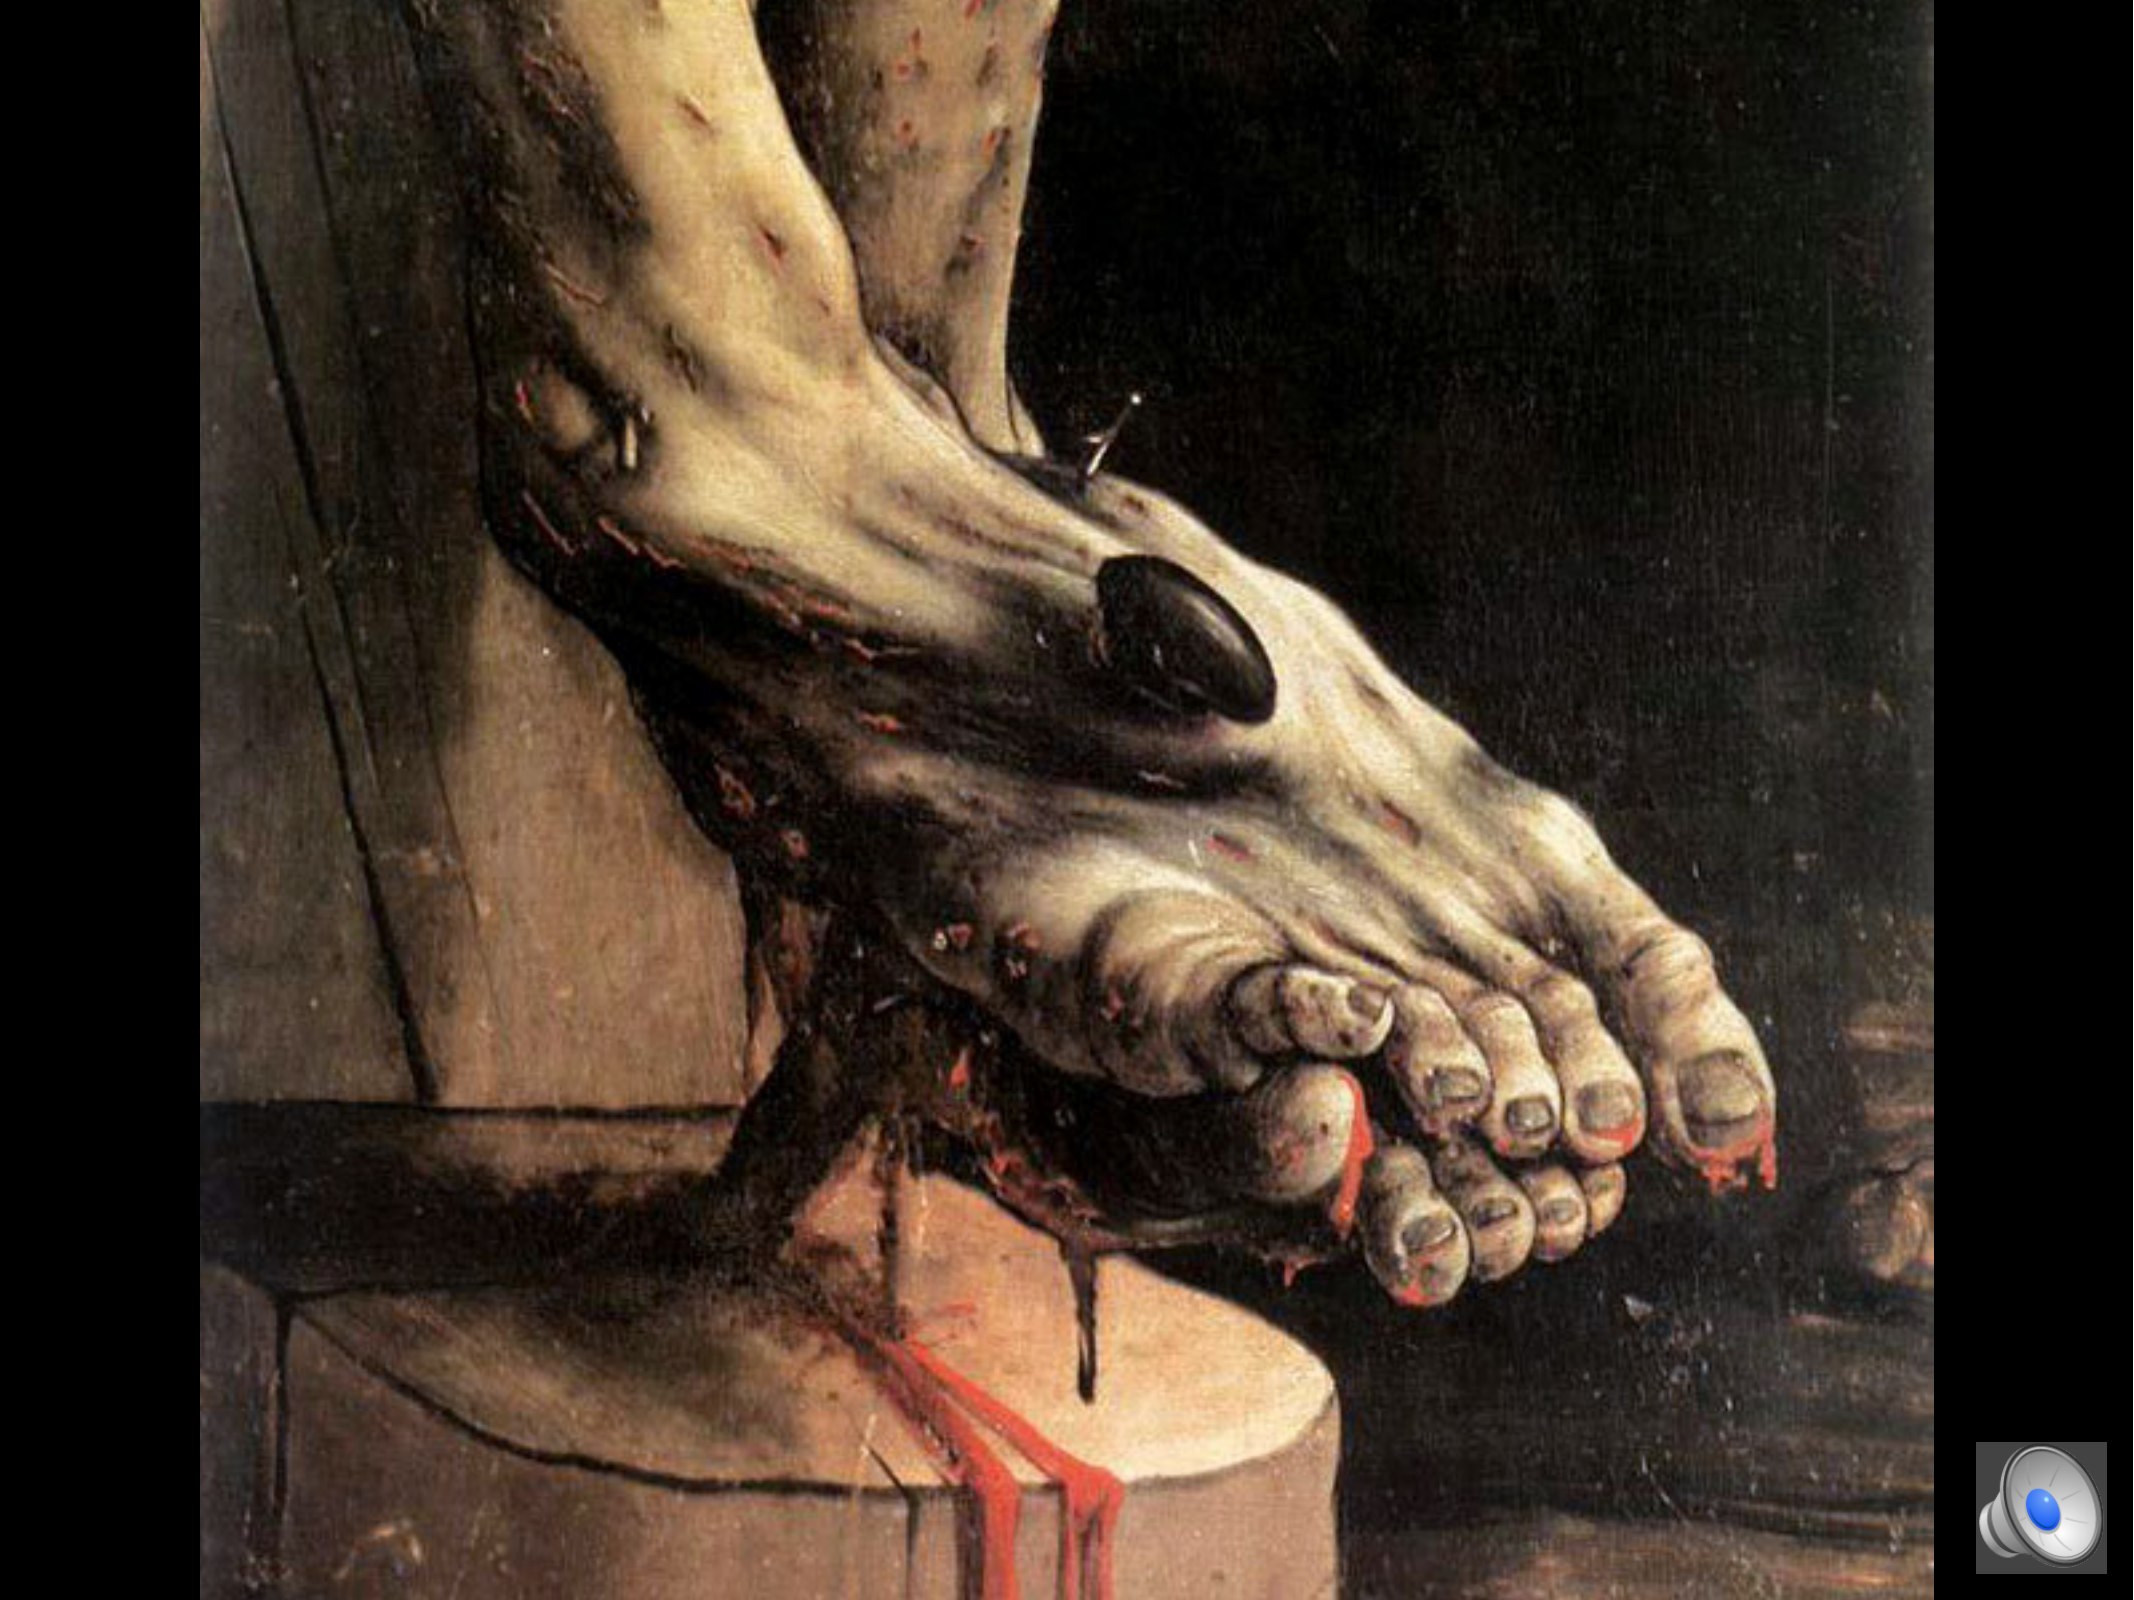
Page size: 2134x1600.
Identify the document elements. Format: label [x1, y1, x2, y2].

picture [199, 0, 1934, 1600]
picture [1974, 1441, 2109, 1576]
